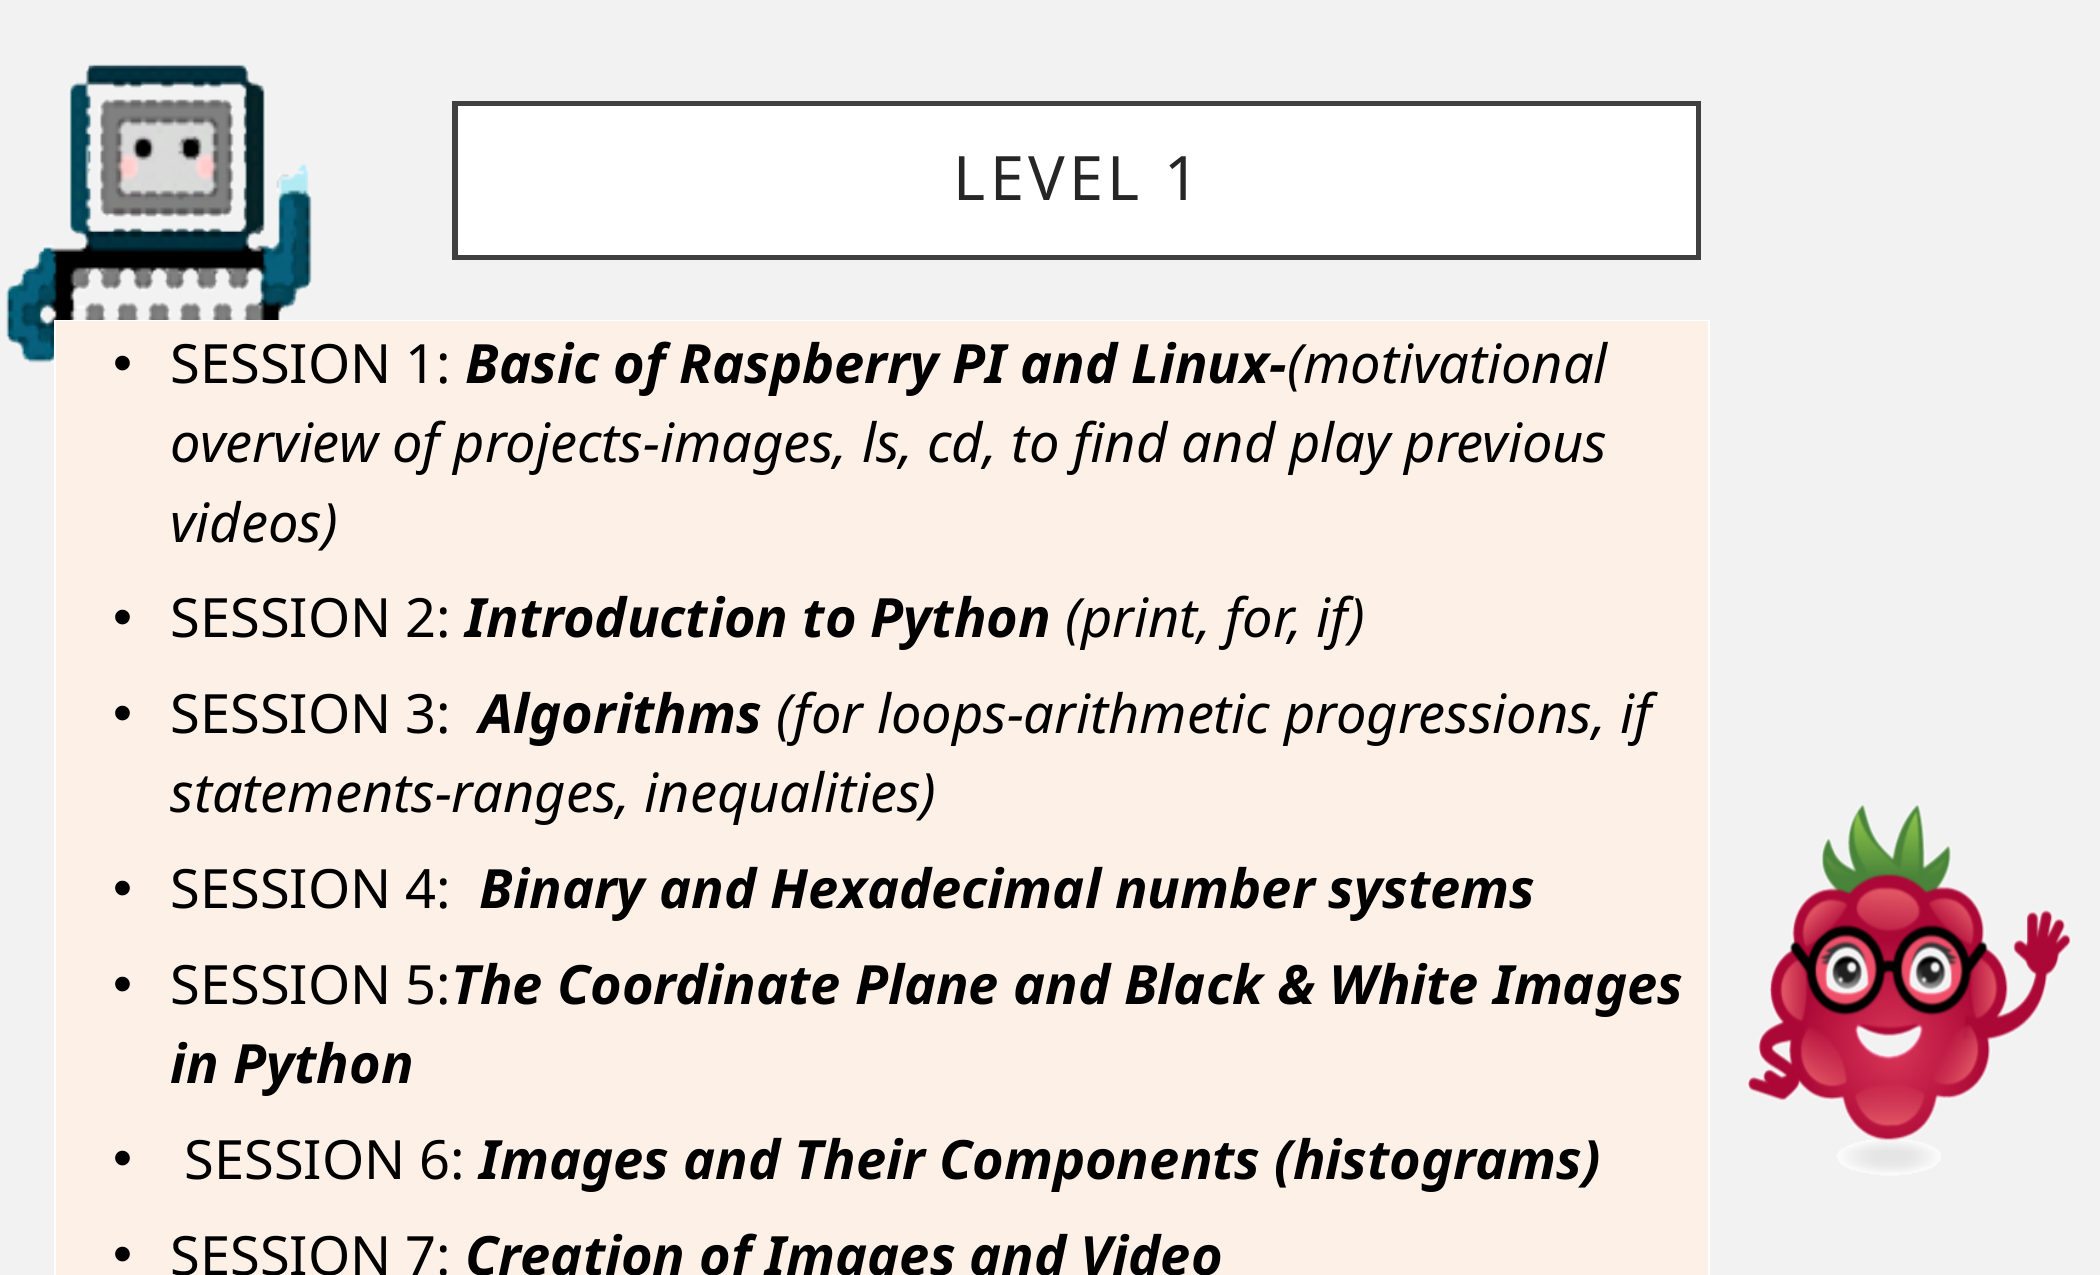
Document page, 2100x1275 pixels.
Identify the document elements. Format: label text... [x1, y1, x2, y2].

picture [1742, 785, 2084, 1177]
title Level 1 [452, 101, 1701, 260]
picture [4, 46, 317, 419]
table_header SESSION 1: Basic of Raspberry PI and Linux-(motivational overview of projects-images, ls, cd, to find and play previous videos) SESSION 2: Introduction to Python (print, for, if) SESSION 3: Algorithms (for loops-arithmetic progressions, if statements-ranges, inequalities) SESSION 4: Binary and Hexadecimal number systems SESSION 5:The Coordinate Plane and Black & White Images in Python SESSION 6: Images and Their Components (histograms) SESSION 7: Creation of Images and Video FINAL PROJECT: VIDEO [56, 321, 1708, 1275]
